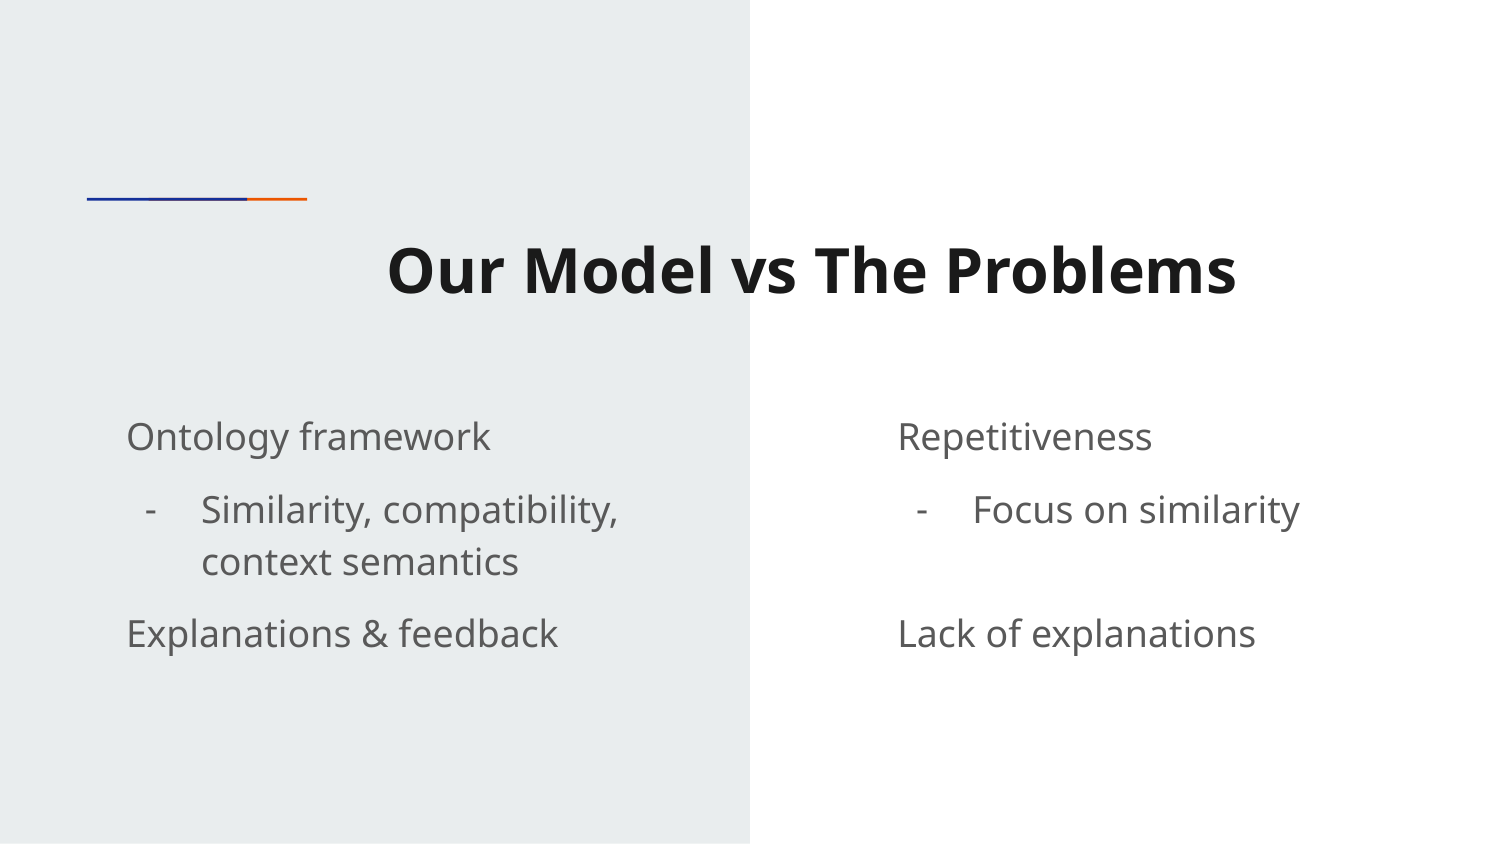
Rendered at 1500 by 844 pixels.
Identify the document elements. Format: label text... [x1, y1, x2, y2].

subtitle Ontology framework Similarity, compatibility, context semantics Explanations & feedback [111, 391, 653, 789]
subtitle Repetitiveness Focus on similarity placeholder Lack of explanations [882, 391, 1424, 789]
title Our Model vs The Problems [371, 216, 1500, 494]
